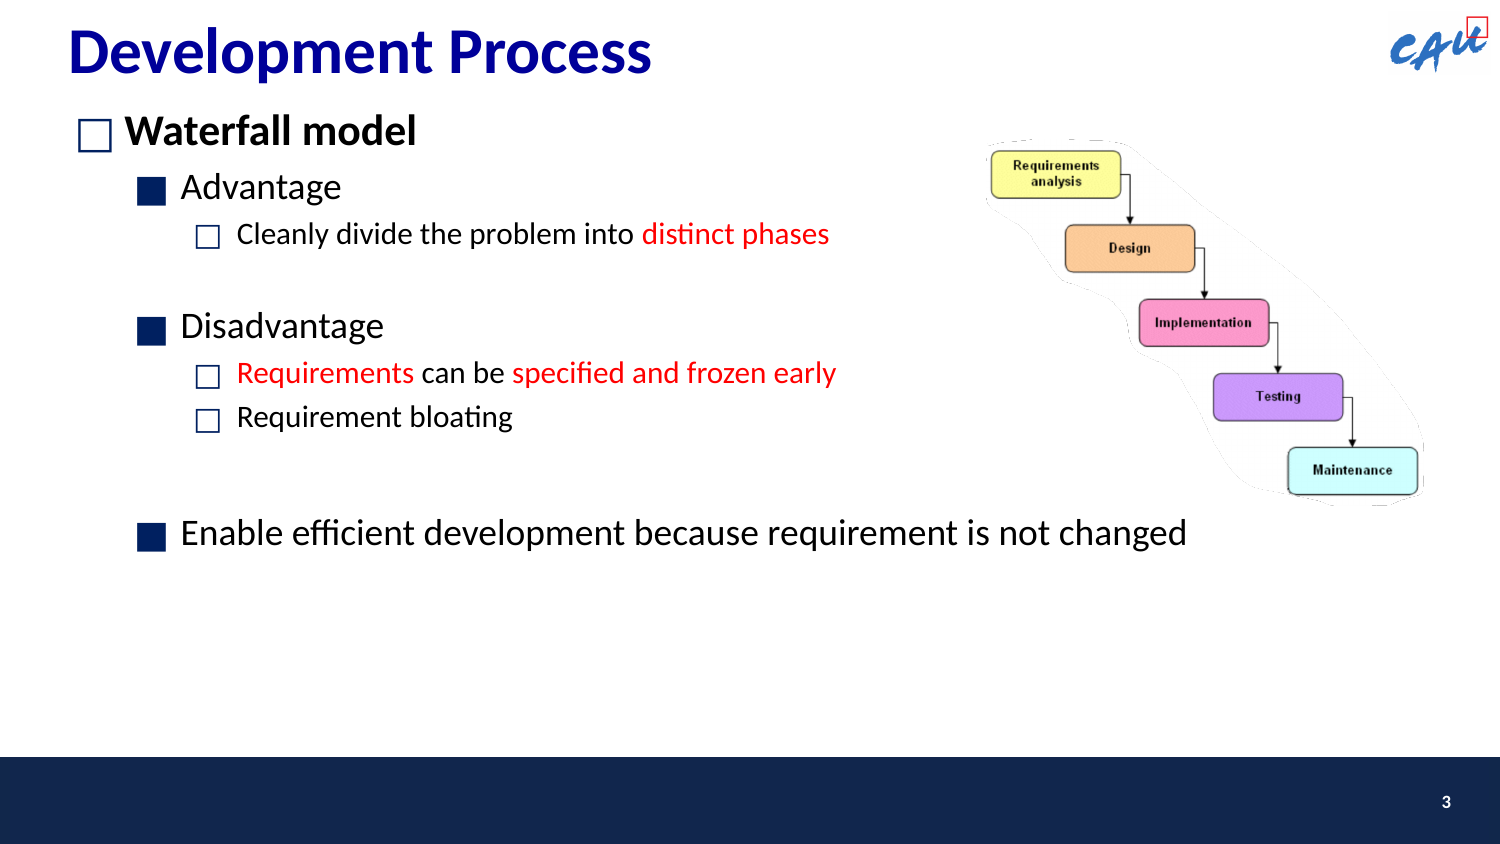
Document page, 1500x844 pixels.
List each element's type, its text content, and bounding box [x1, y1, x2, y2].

picture [0, 757, 1500, 844]
list Waterfall model Advantage Cleanly divide the problem into distinct phases Disadvantage Requirements can be specified and frozen early Requirement bloating Enable efficient development because requirement is not changed [53, 94, 1459, 758]
picture [1388, 11, 1491, 75]
picture [985, 139, 1425, 506]
title Development Process [53, 0, 1350, 95]
